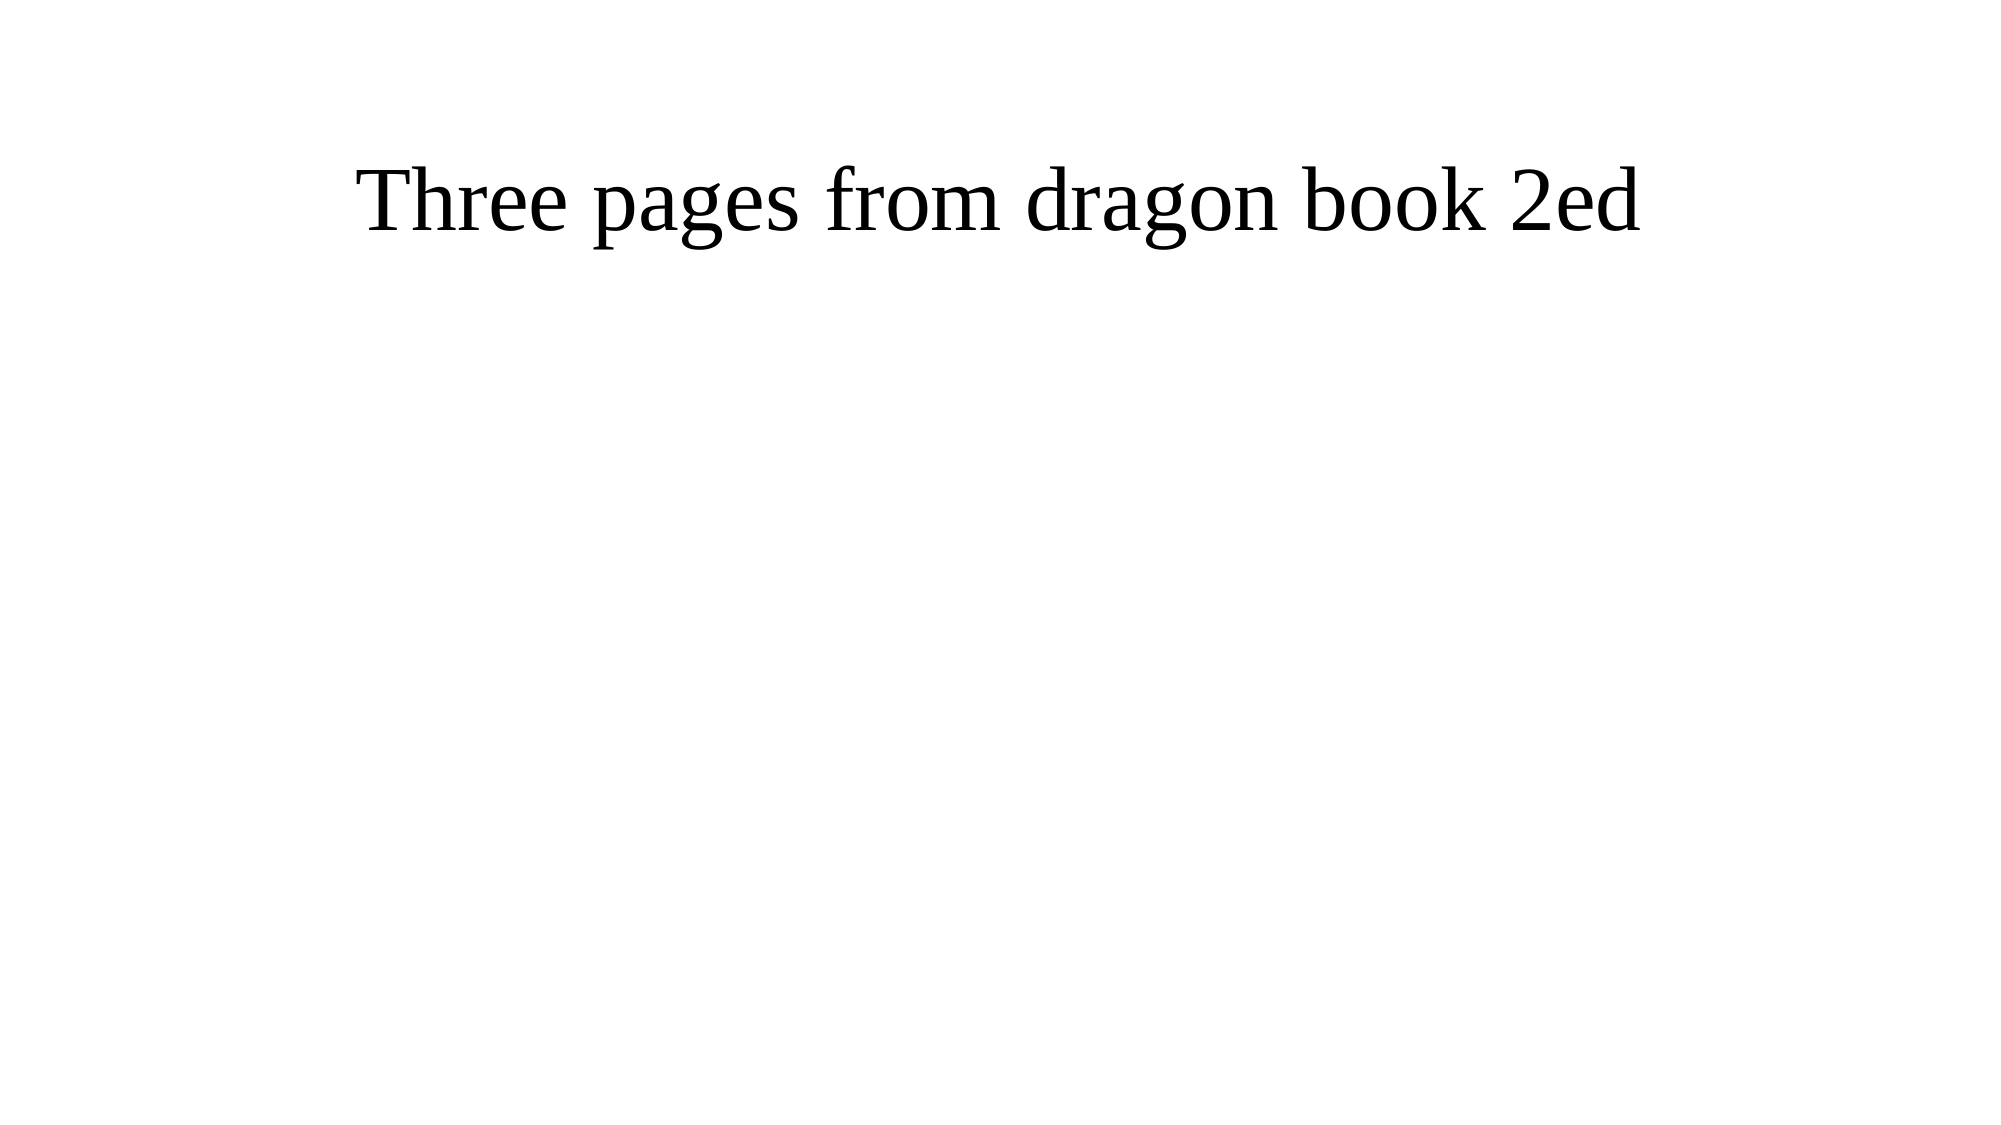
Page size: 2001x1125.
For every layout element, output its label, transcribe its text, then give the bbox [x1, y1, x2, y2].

title Three pages from dragon book 2ed [149, 99, 1851, 288]
